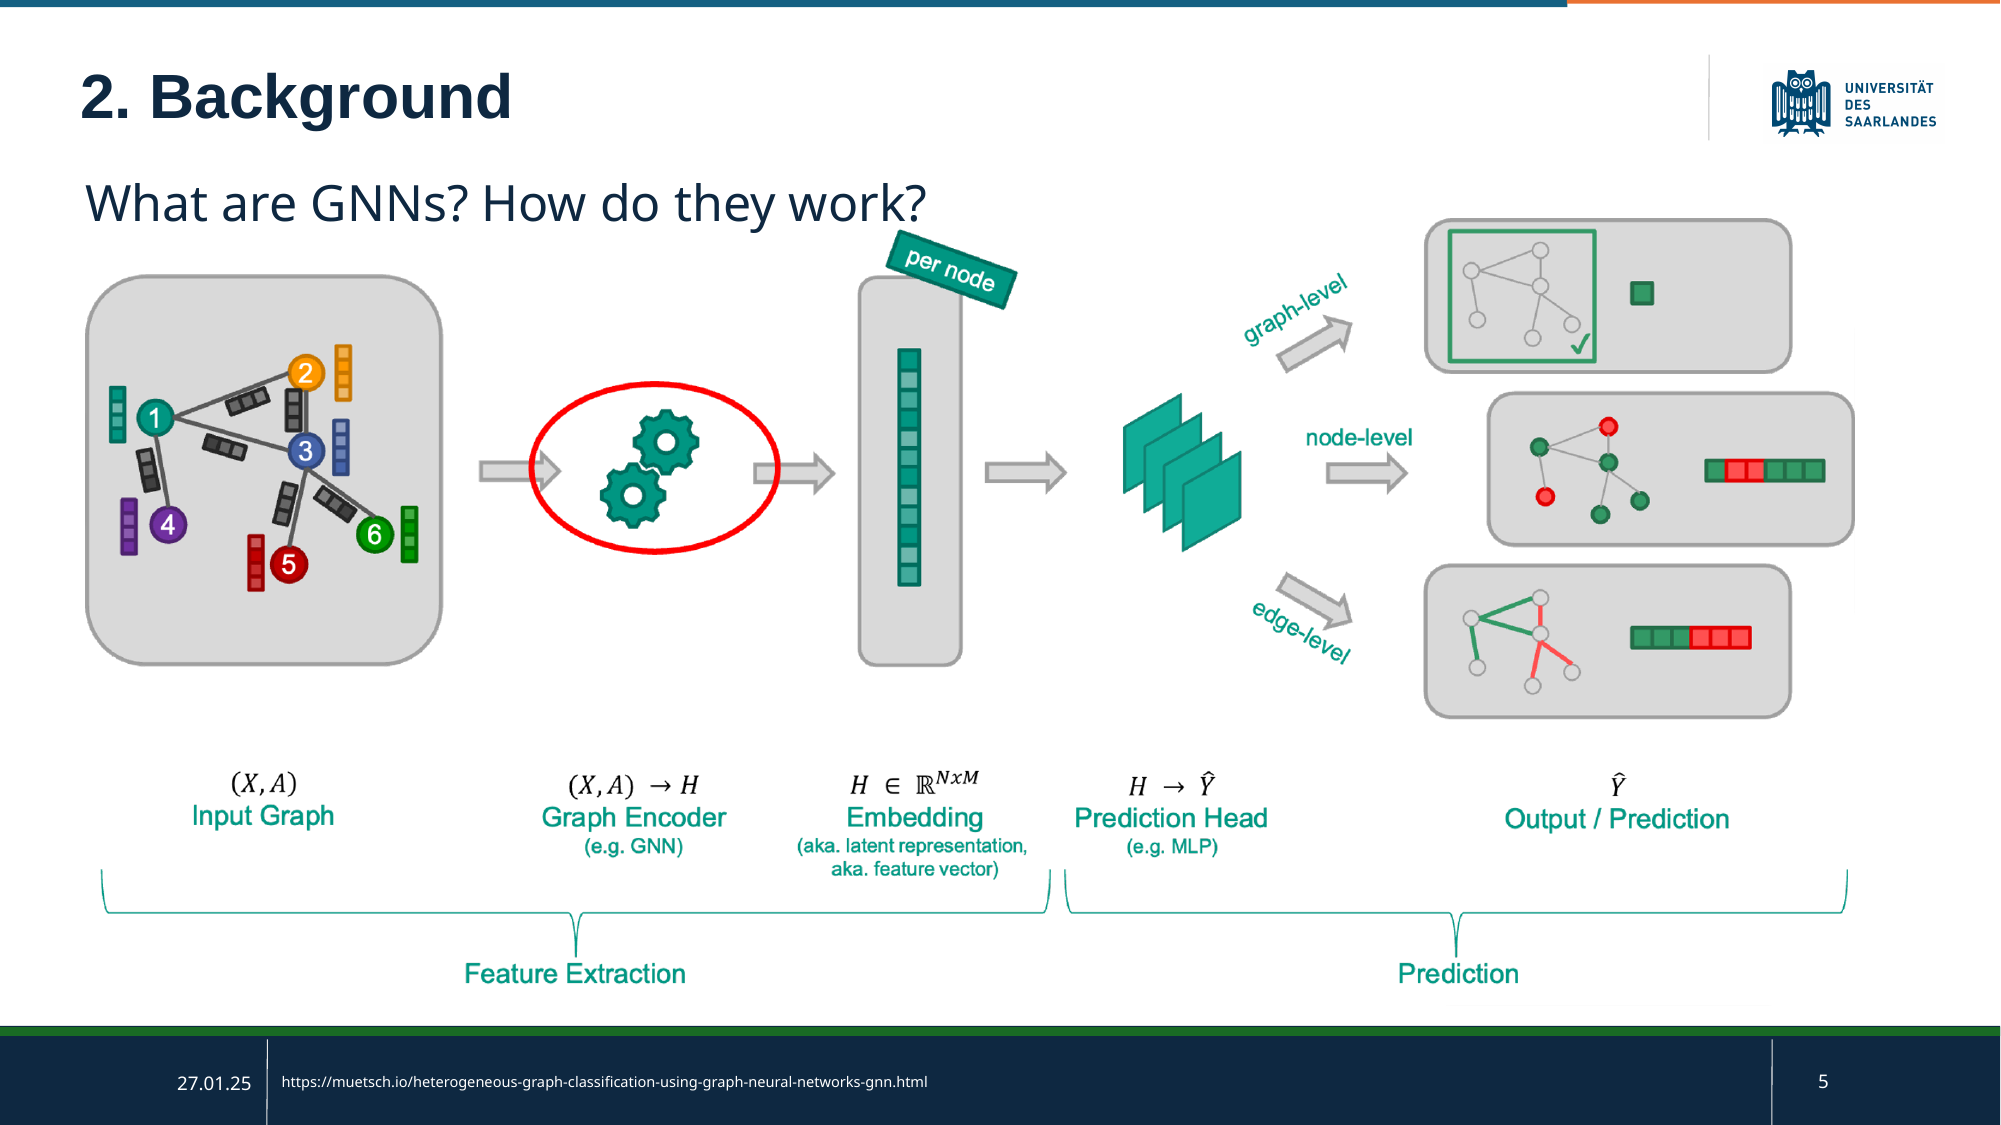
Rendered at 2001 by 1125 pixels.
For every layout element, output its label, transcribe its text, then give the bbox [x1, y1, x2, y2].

list What are GNNs? How do they work? [85, 133, 1073, 217]
slide_number 5 [1803, 1052, 2000, 1113]
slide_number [65, 1053, 267, 1113]
picture [84, 217, 1855, 1006]
picture [1763, 63, 1945, 144]
footer https://muetsch.io/heterogeneous-graph-classification-using-graph-neural-networks-gnn.html [266, 1052, 1741, 1113]
list 2. Background [65, 57, 1331, 170]
